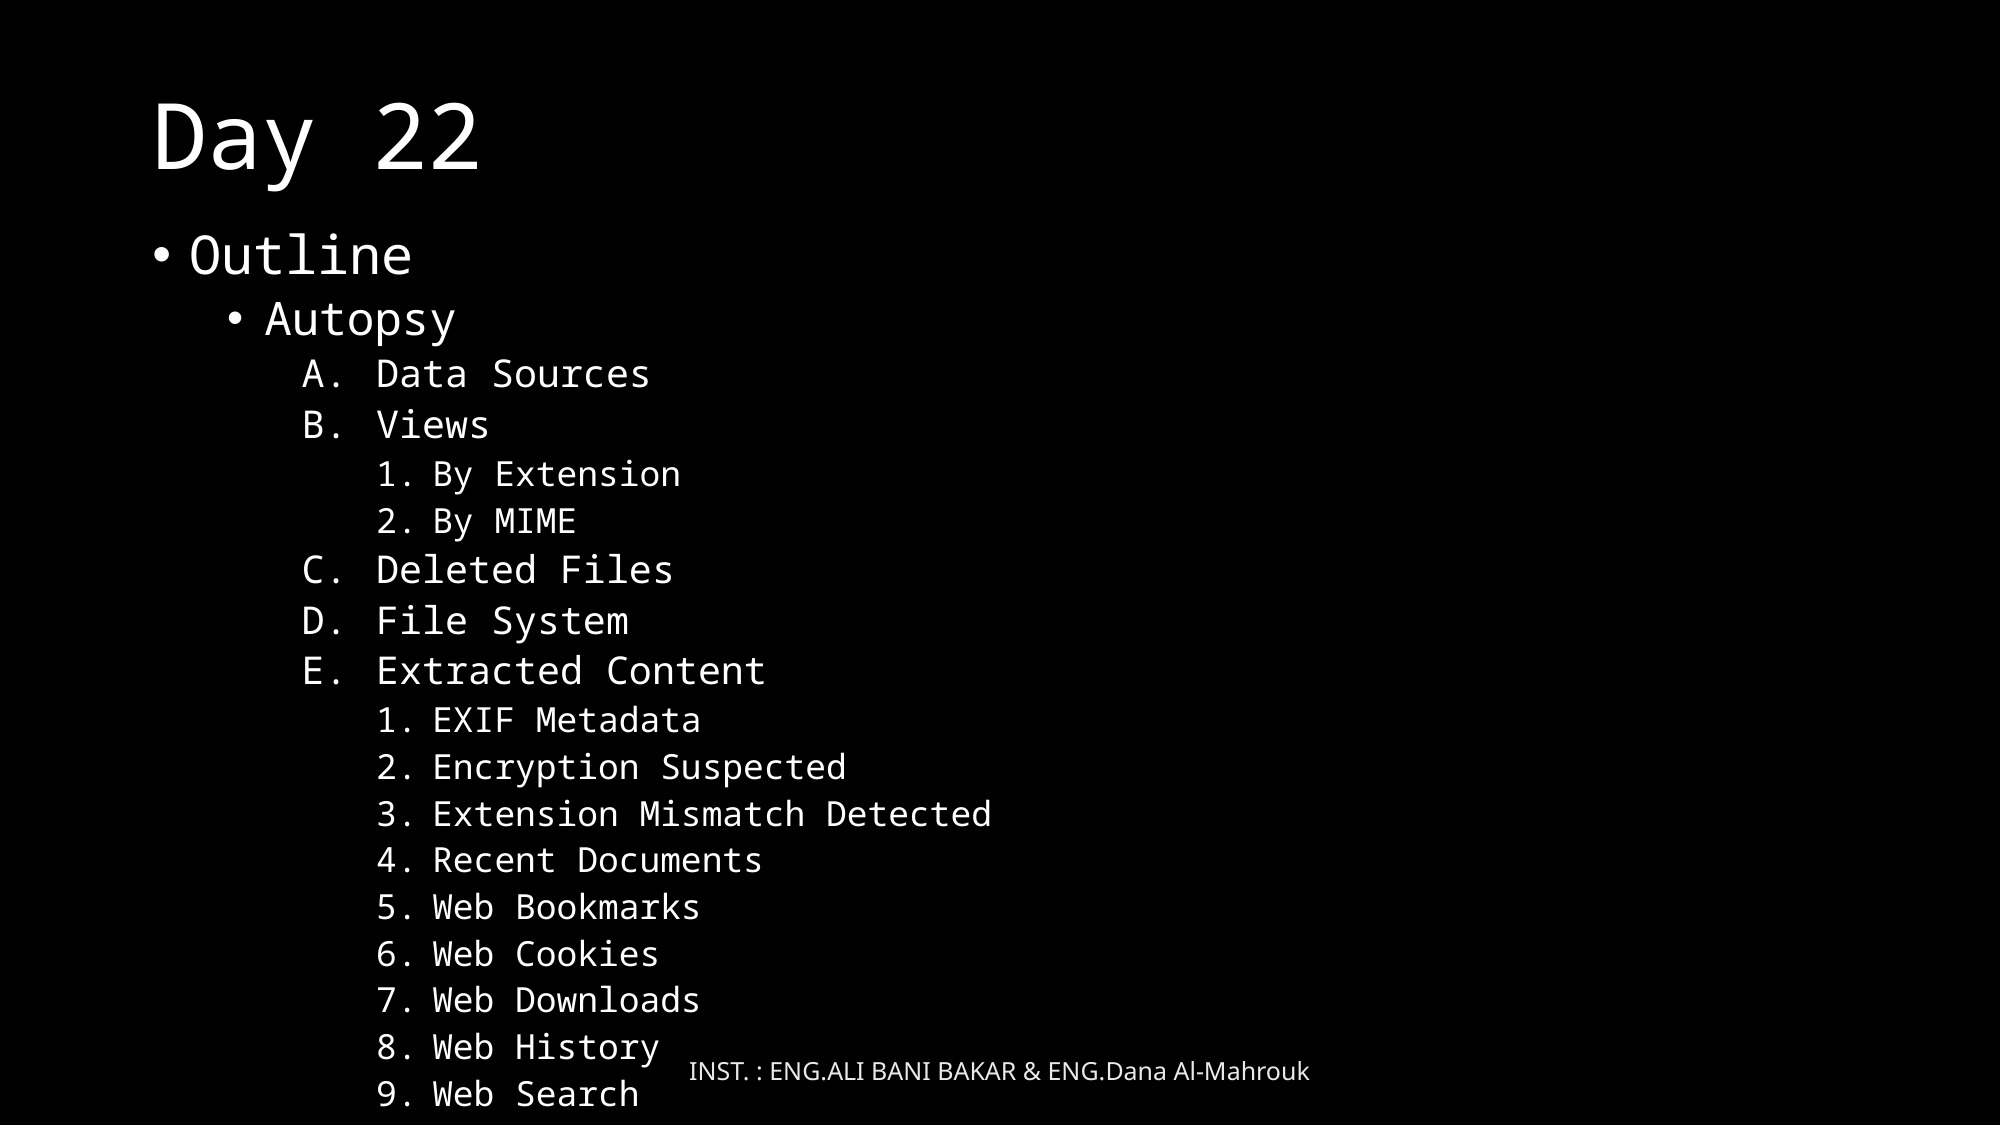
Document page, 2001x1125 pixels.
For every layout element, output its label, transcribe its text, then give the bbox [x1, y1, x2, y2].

list Outline Autopsy Data Sources Views By Extension By MIME Deleted Files File System Extracted Content EXIF Metadata Encryption Suspected Extension Mismatch Detected Recent Documents Web Bookmarks Web Cookies Web Downloads Web History Web Search [137, 220, 1863, 1125]
title Day 22 [137, 30, 1863, 220]
footer INST. : ENG.ALI BANI BAKAR & ENG.Dana Al-Mahrouk [662, 1042, 1338, 1103]
